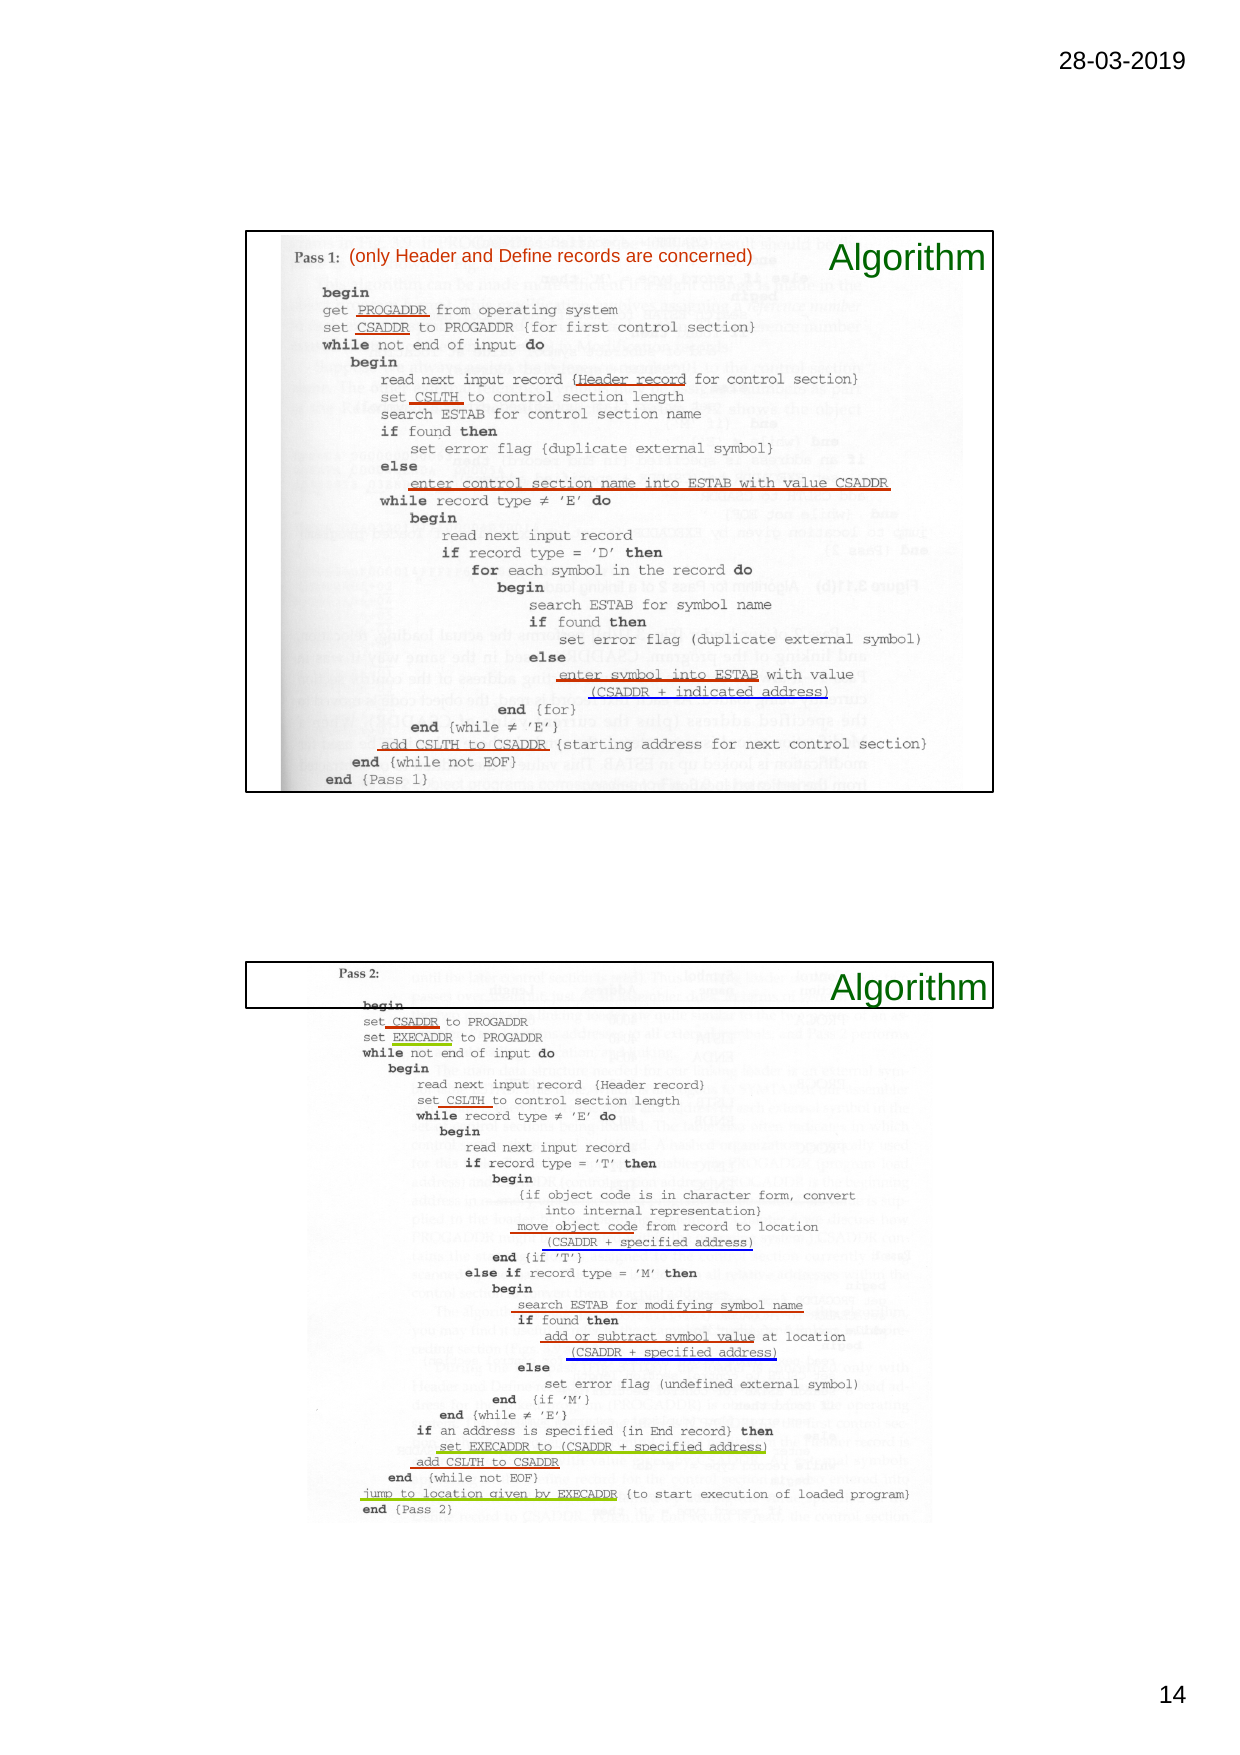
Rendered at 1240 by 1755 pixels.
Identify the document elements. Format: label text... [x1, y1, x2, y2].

text_box Algorithm [245, 961, 994, 1009]
text_box 28-03-2019 [1056, 42, 1189, 75]
text_box [307, 1009, 933, 1523]
text_box [245, 231, 994, 792]
slide_number 10 [1154, 1678, 1191, 1755]
